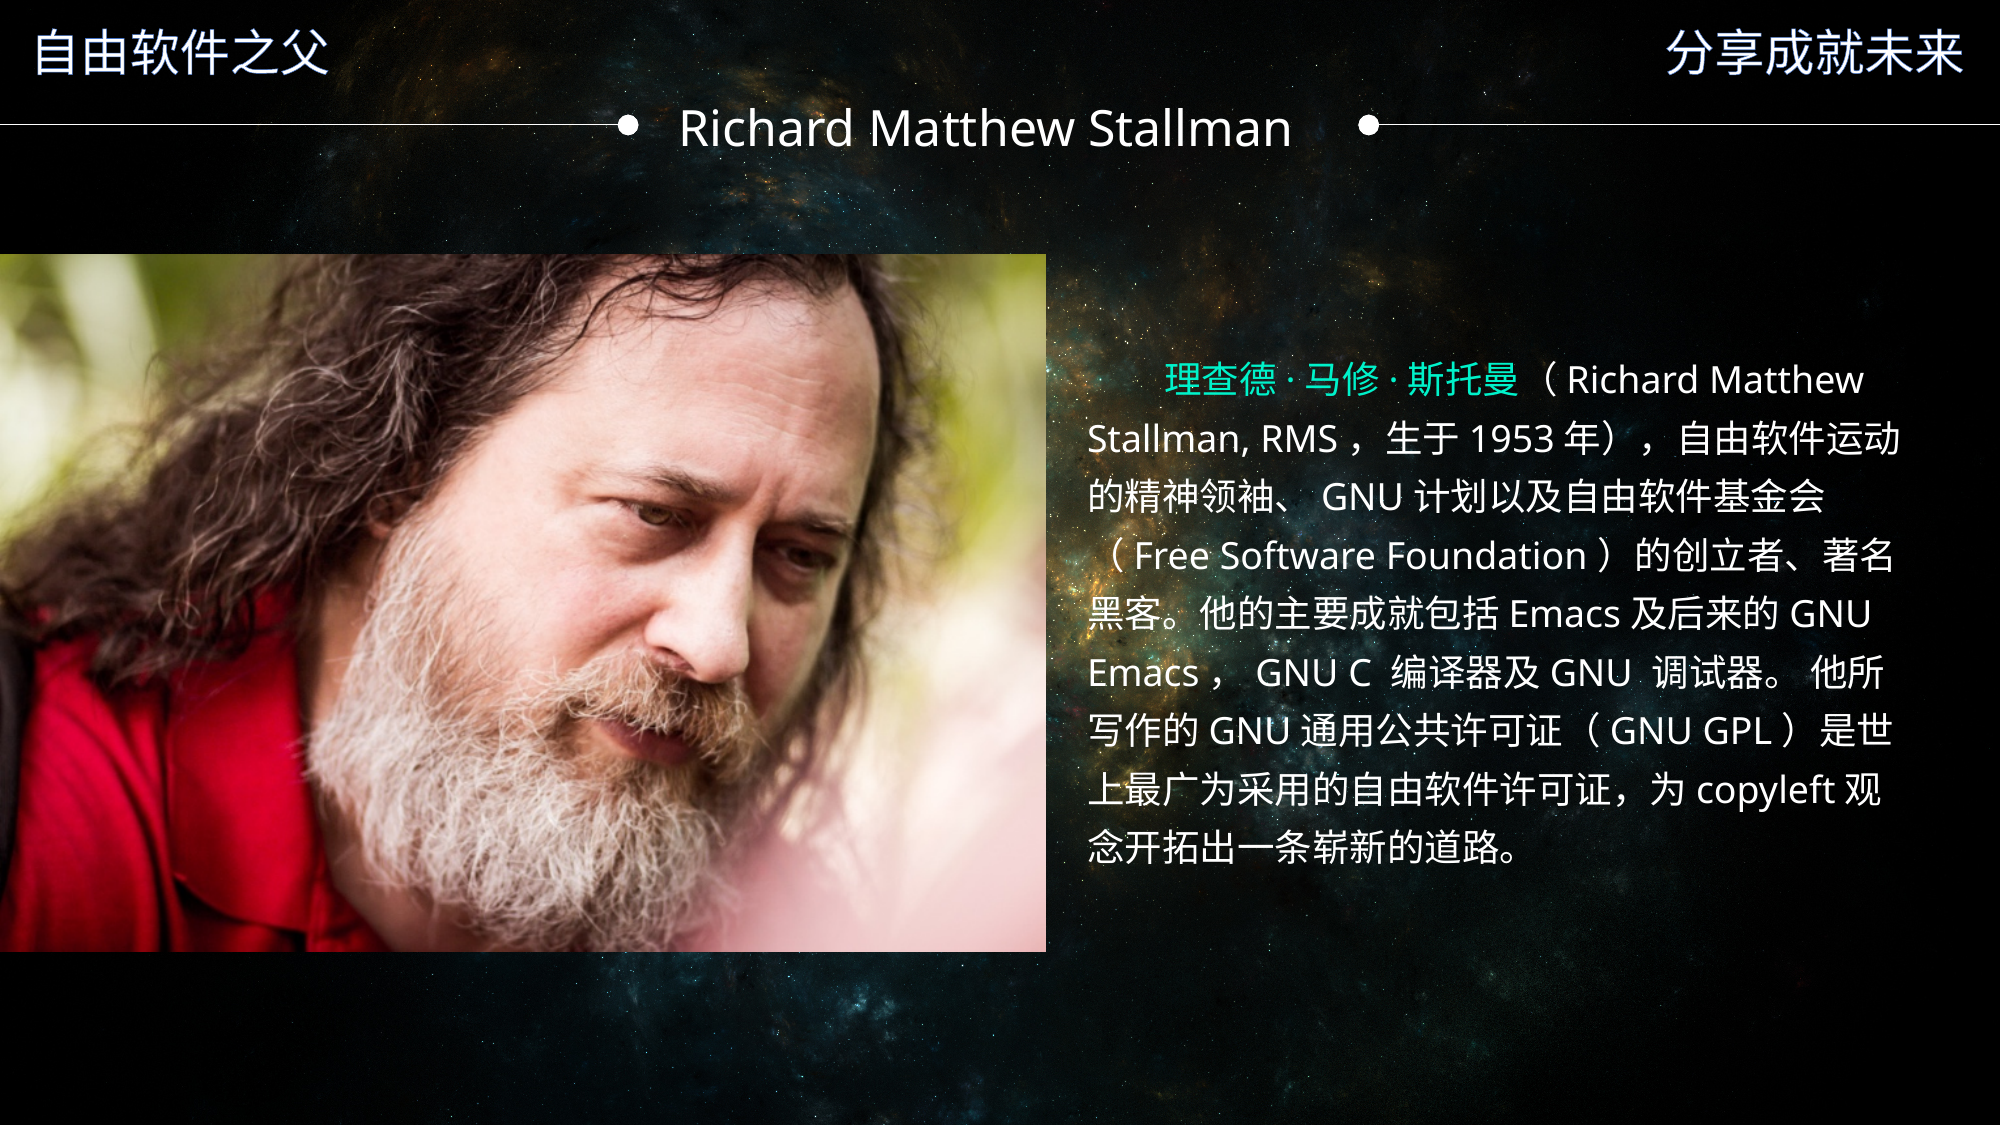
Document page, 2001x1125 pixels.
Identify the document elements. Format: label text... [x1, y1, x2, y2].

text_box Richard Matthew Stallman [663, 88, 1555, 164]
text_box 自由软件之父 [14, 13, 345, 89]
picture [0, 0, 2000, 1125]
text_box 分享成就未来 [1649, 13, 1980, 89]
text_box 理查德·马修·斯托曼（Richard Matthew Stallman, RMS，生于1953年），自由软件运动的精神领袖、GNU计划以及自由软件基金会（Free Software Foundation）的创立者、著名黑客。他的主要成就包括Emacs及后来的GNU Emacs，GNU C 编译器及GNU 调试器。 他所写作的GNU通用公共许可证（GNU GPL）是世上最广为采用的自由软件许可证，为copyleft观念开拓出一条崭新的道路。 [1075, 337, 1915, 875]
